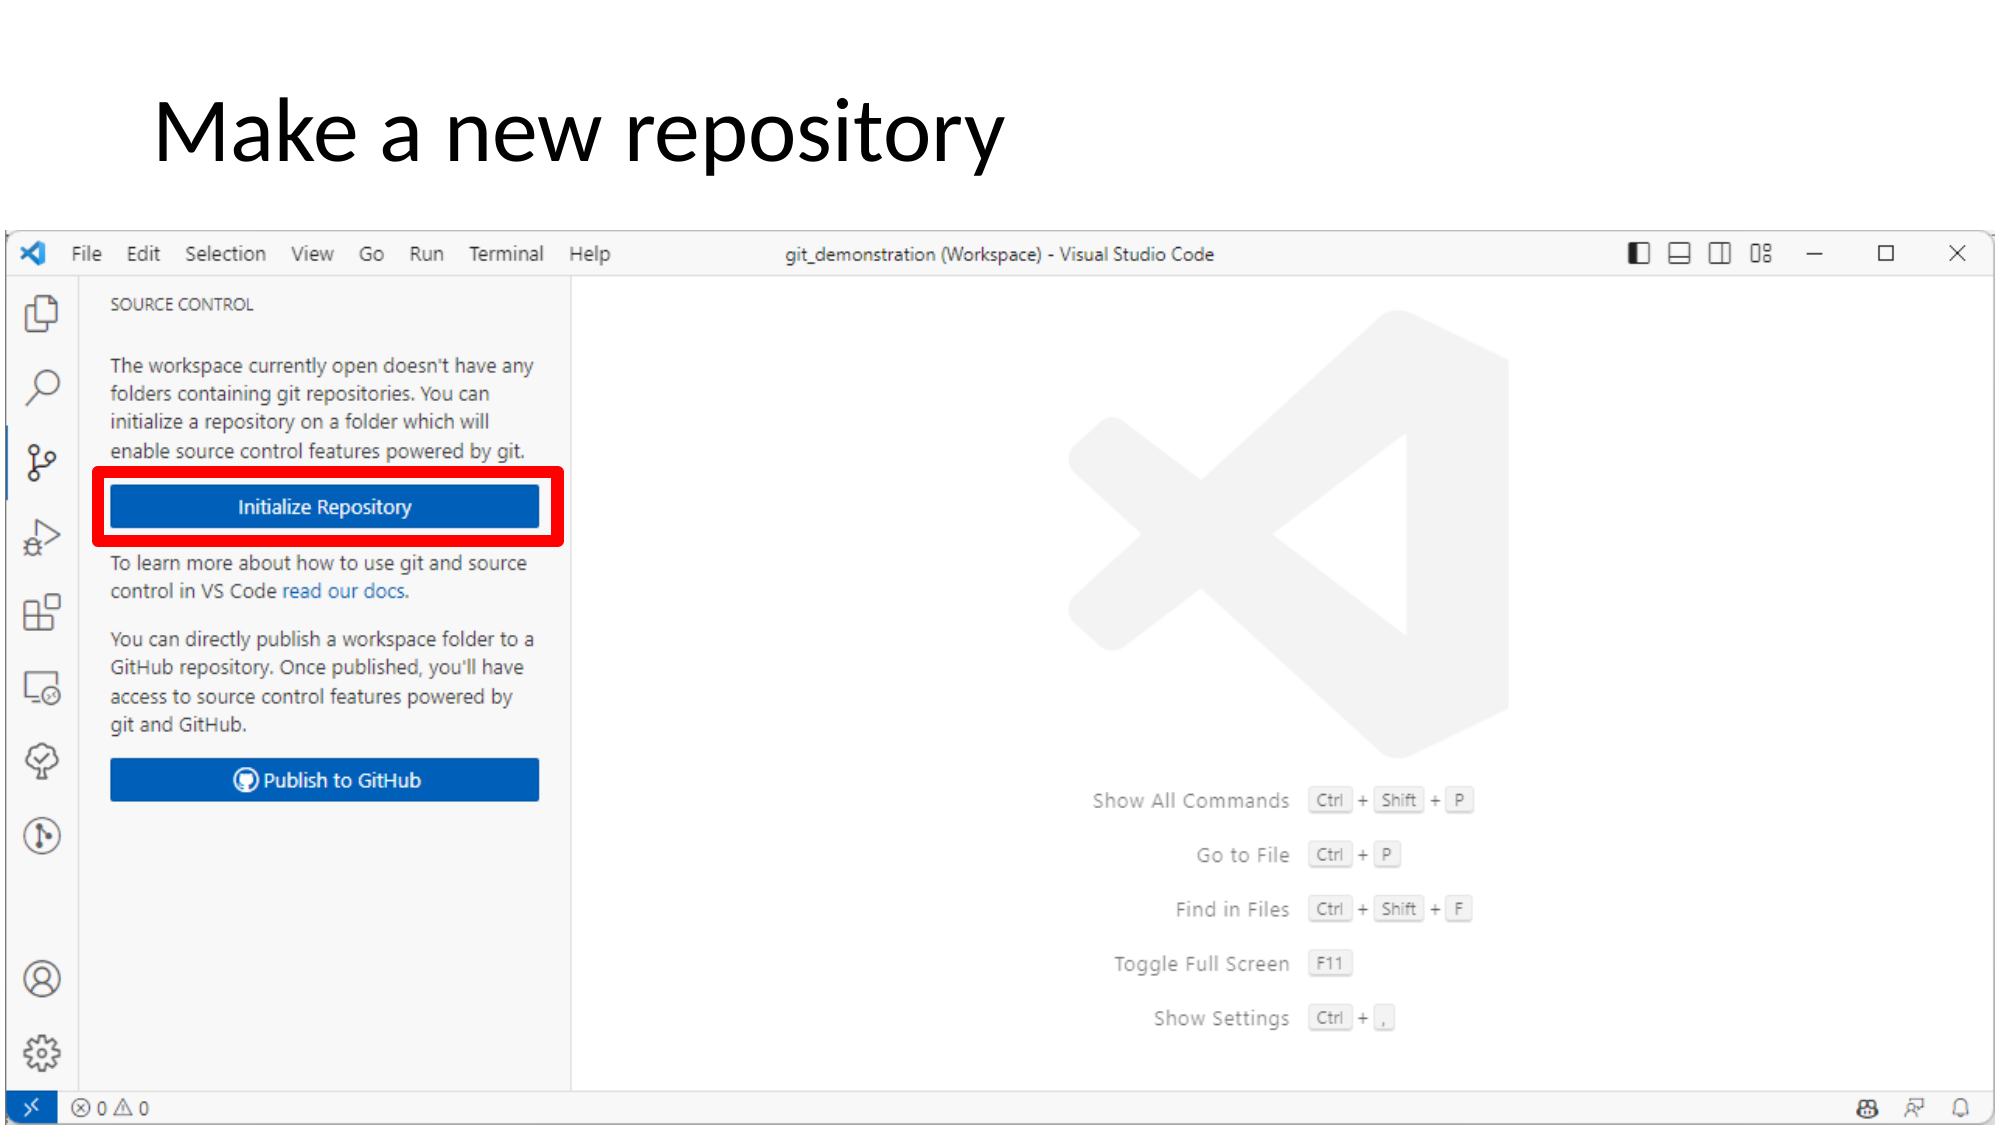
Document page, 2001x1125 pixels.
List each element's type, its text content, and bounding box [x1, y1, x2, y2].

title Make a new repository [137, 59, 1863, 205]
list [5, 230, 1995, 1125]
